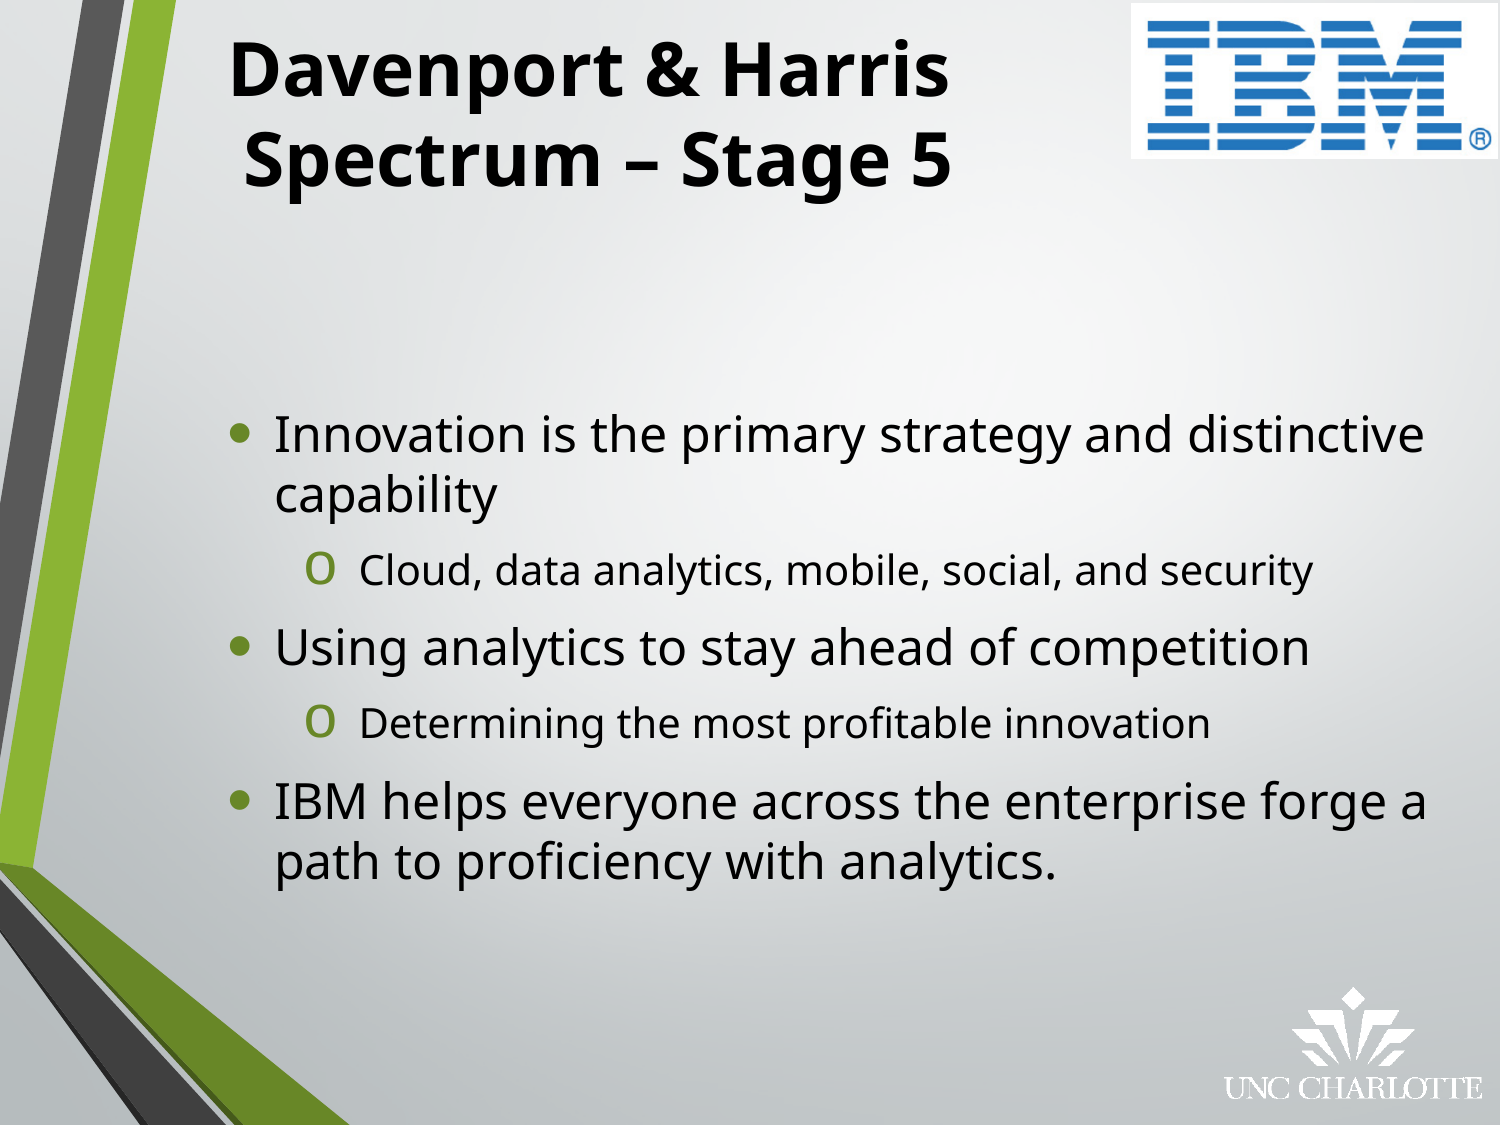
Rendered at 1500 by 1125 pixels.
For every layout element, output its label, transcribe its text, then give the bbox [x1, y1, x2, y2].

title Davenport & Harris Spectrum – Stage 5 [24, 24, 1173, 288]
picture [1224, 987, 1482, 1099]
picture [1130, 2, 1498, 159]
text_box Innovation is the primary strategy and distinctive capability Cloud, data analytics, mobile, social, and security Using analytics to stay ahead of competition Determining the most profitable innovation IBM helps everyone across the enterprise forge a path to proficiency with analytics. [212, 312, 1450, 968]
